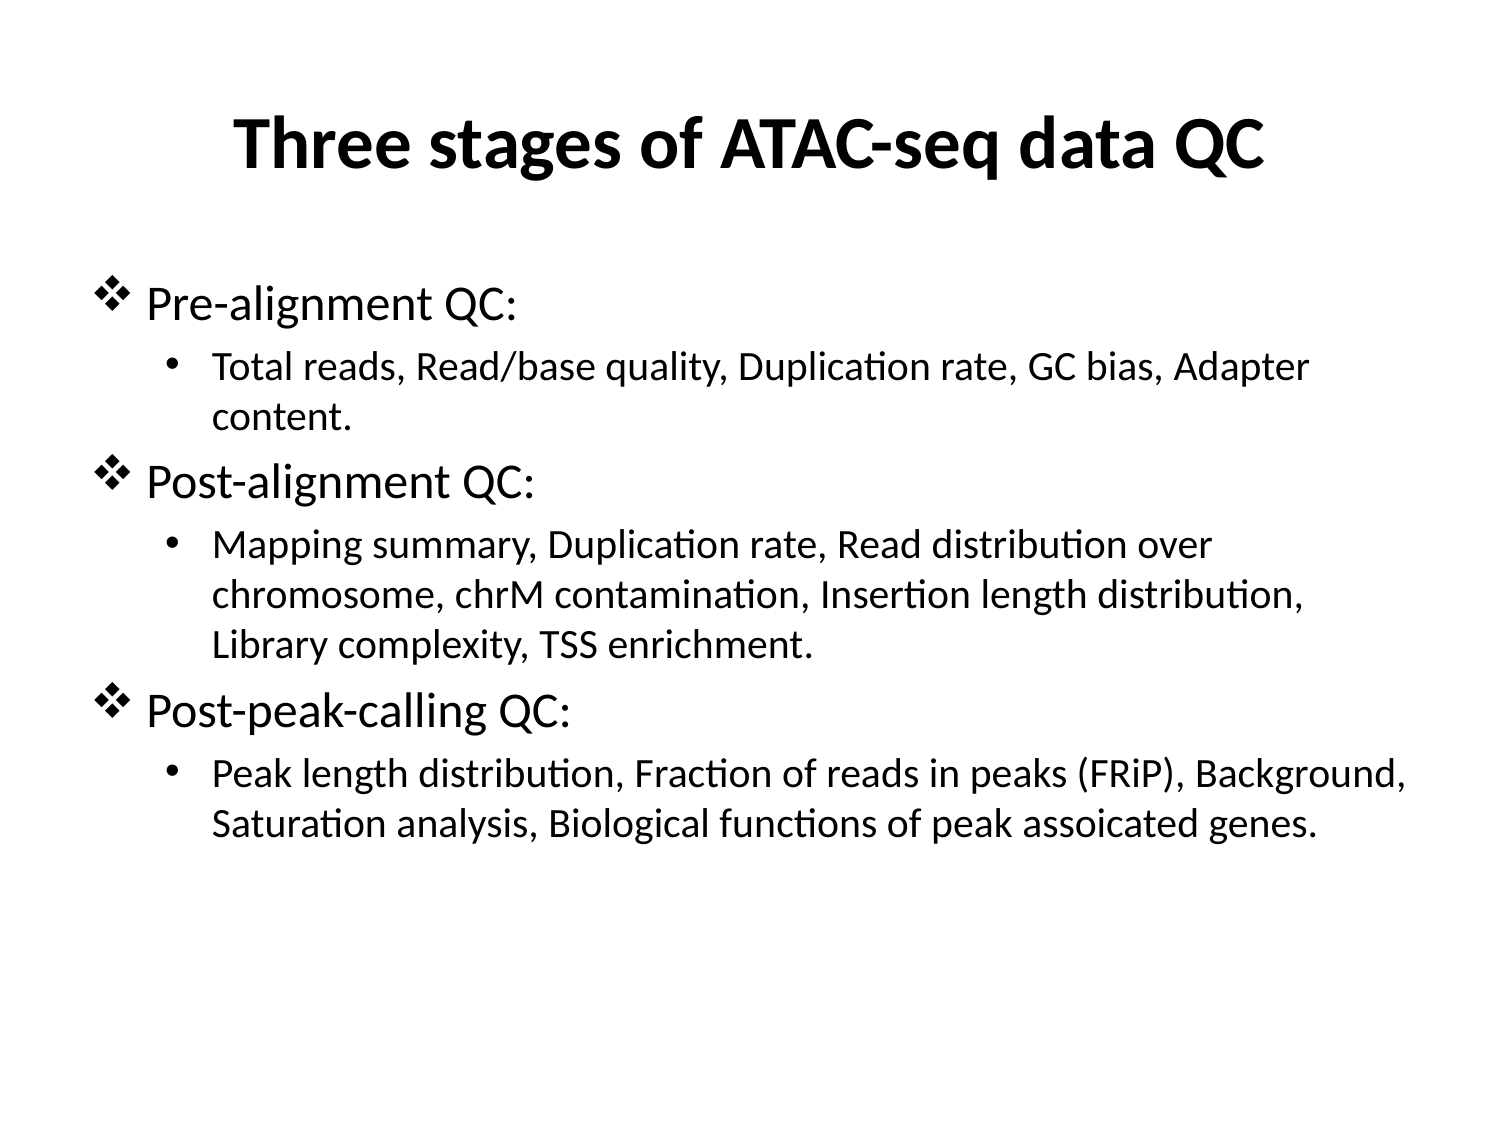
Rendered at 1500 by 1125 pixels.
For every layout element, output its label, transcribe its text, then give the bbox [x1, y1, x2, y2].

list Pre-alignment QC: Total reads, Read/base quality, Duplication rate, GC bias, Adapter content. Post-alignment QC: Mapping summary, Duplication rate, Read distribution over chromosome, chrM contamination, Insertion length distribution, Library complexity, TSS enrichment. Post-peak-calling QC: Peak length distribution, Fraction of reads in peaks (FRiP), Background, Saturation analysis, Biological functions of peak assoicated genes. [75, 262, 1425, 1005]
title Three stages of ATAC-seq data QC [75, 45, 1425, 233]
